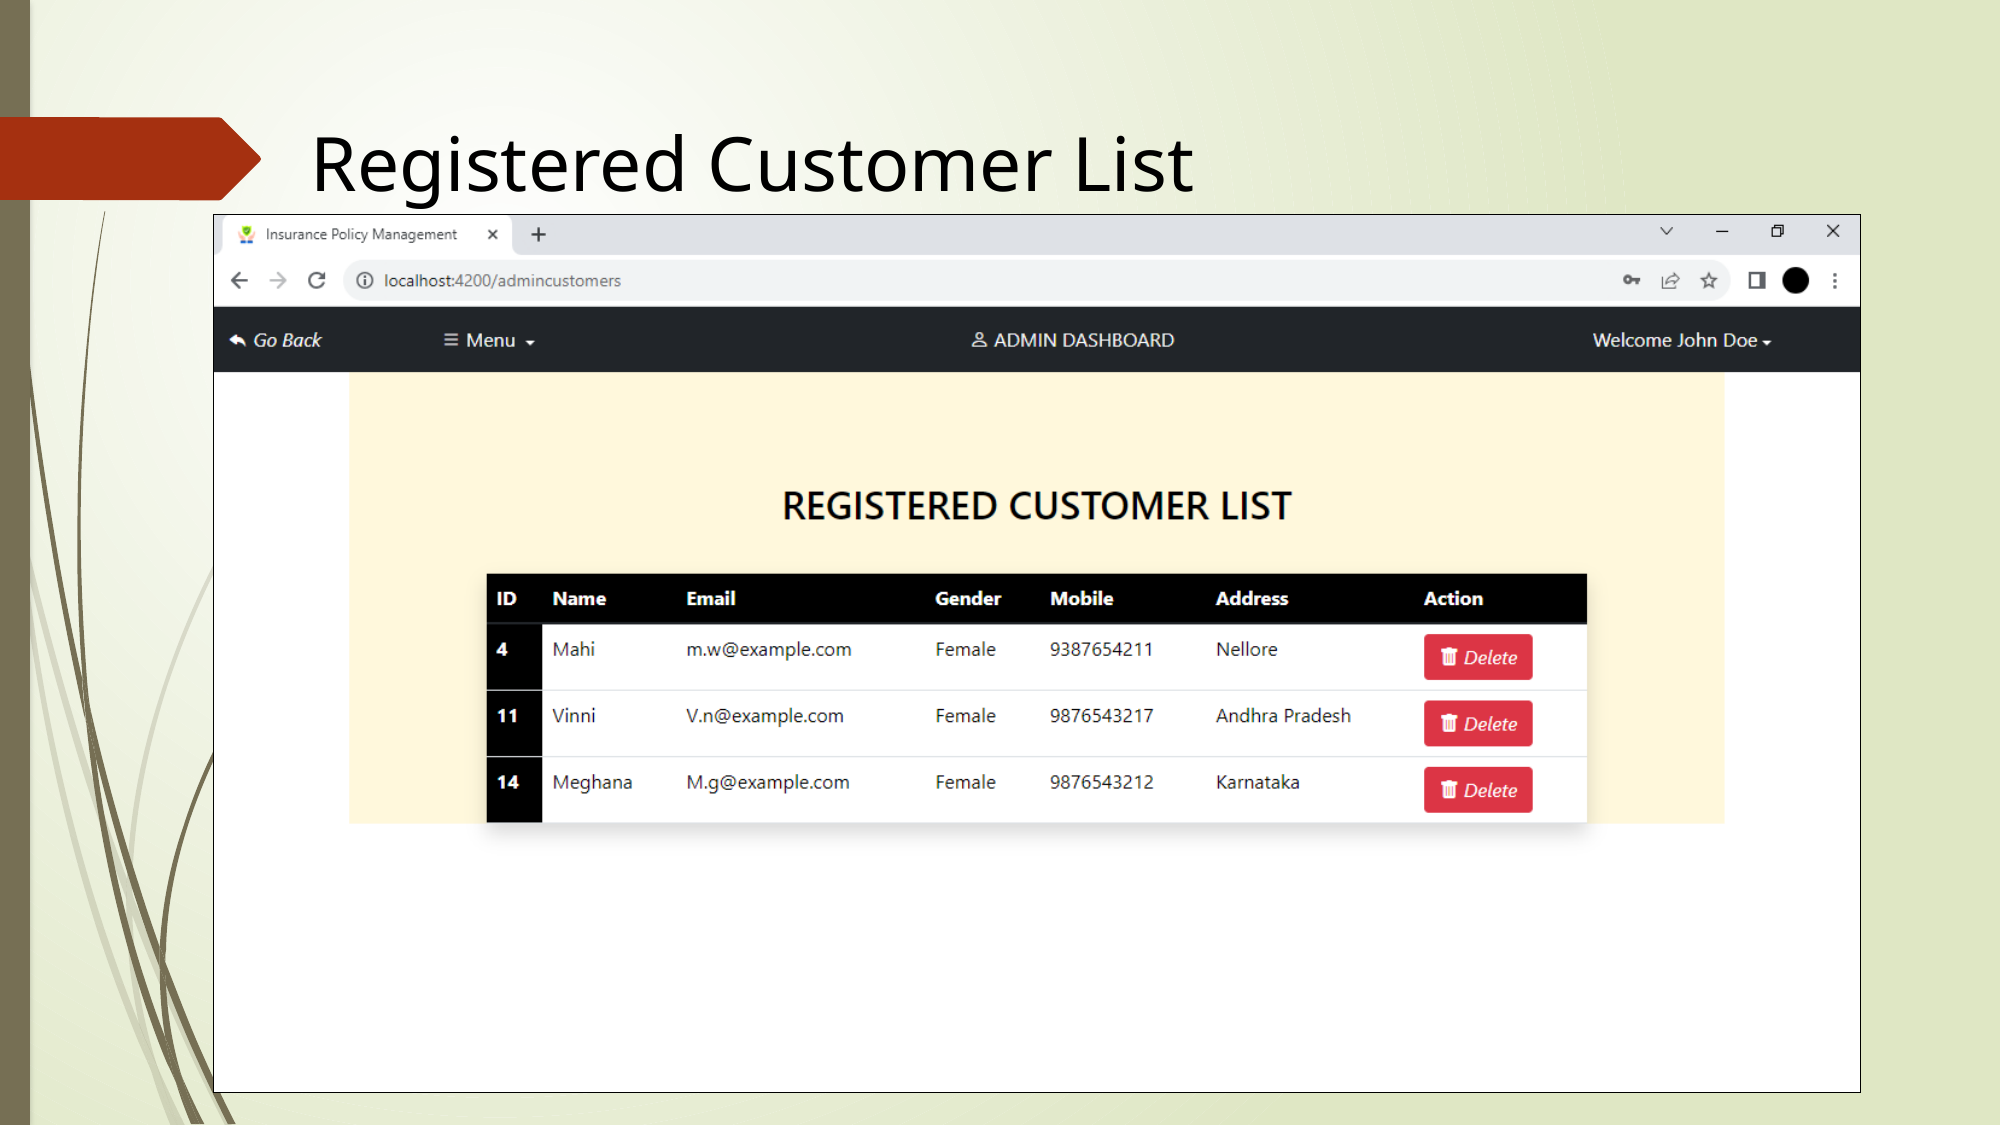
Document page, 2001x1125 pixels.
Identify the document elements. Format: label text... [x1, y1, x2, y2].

text_box Registered Customer List [295, 108, 1210, 214]
picture [212, 214, 1862, 1094]
